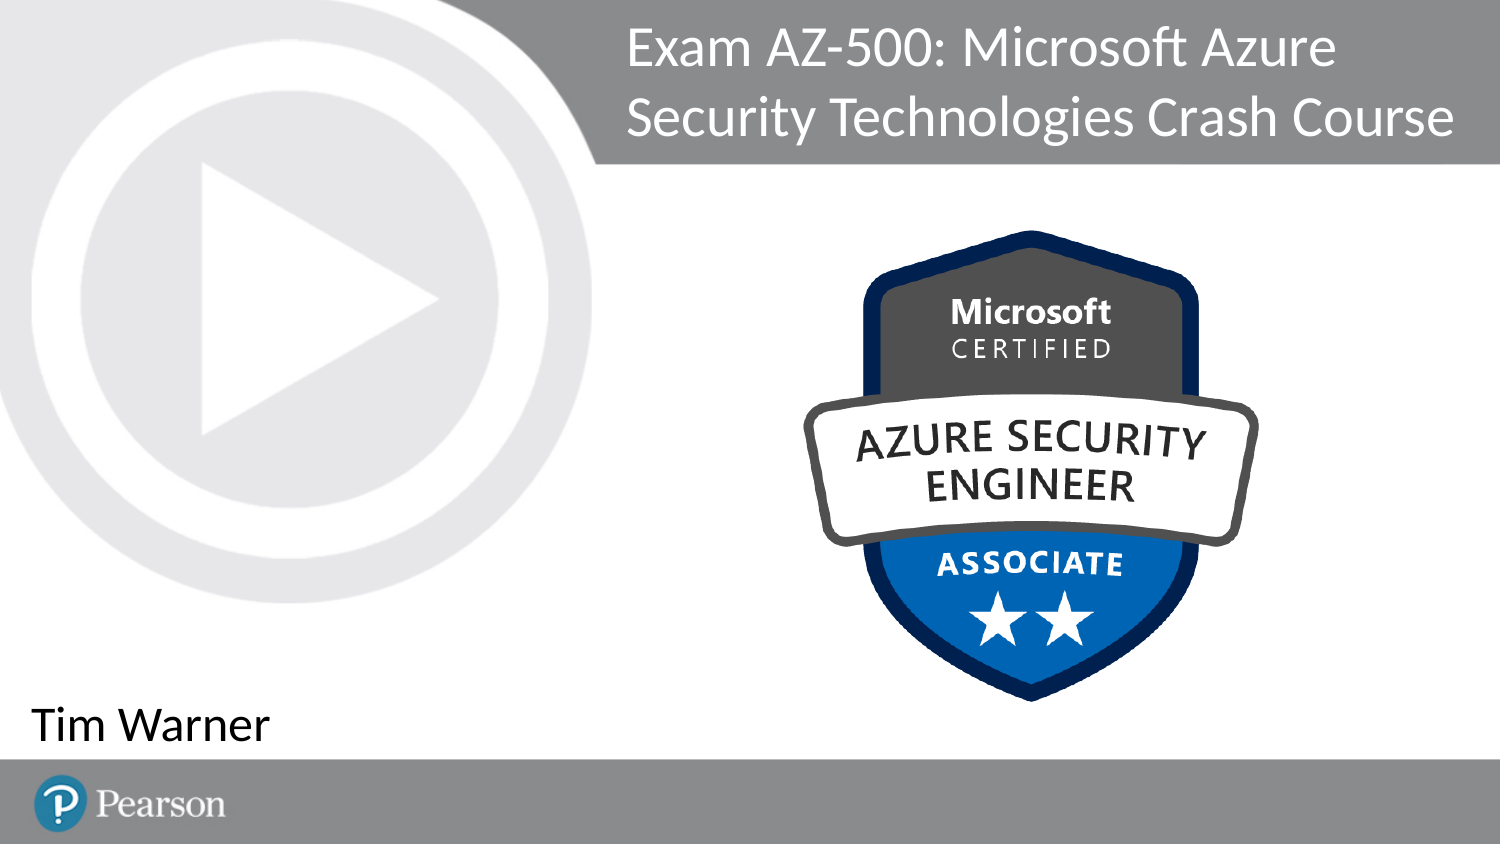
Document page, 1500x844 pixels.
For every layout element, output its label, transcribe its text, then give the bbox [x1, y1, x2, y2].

subtitle Tim Warner [7, 684, 824, 844]
picture [0, 0, 1500, 844]
title Exam AZ-500: Microsoft Azure Security Technologies Crash Course [611, 1, 1500, 267]
